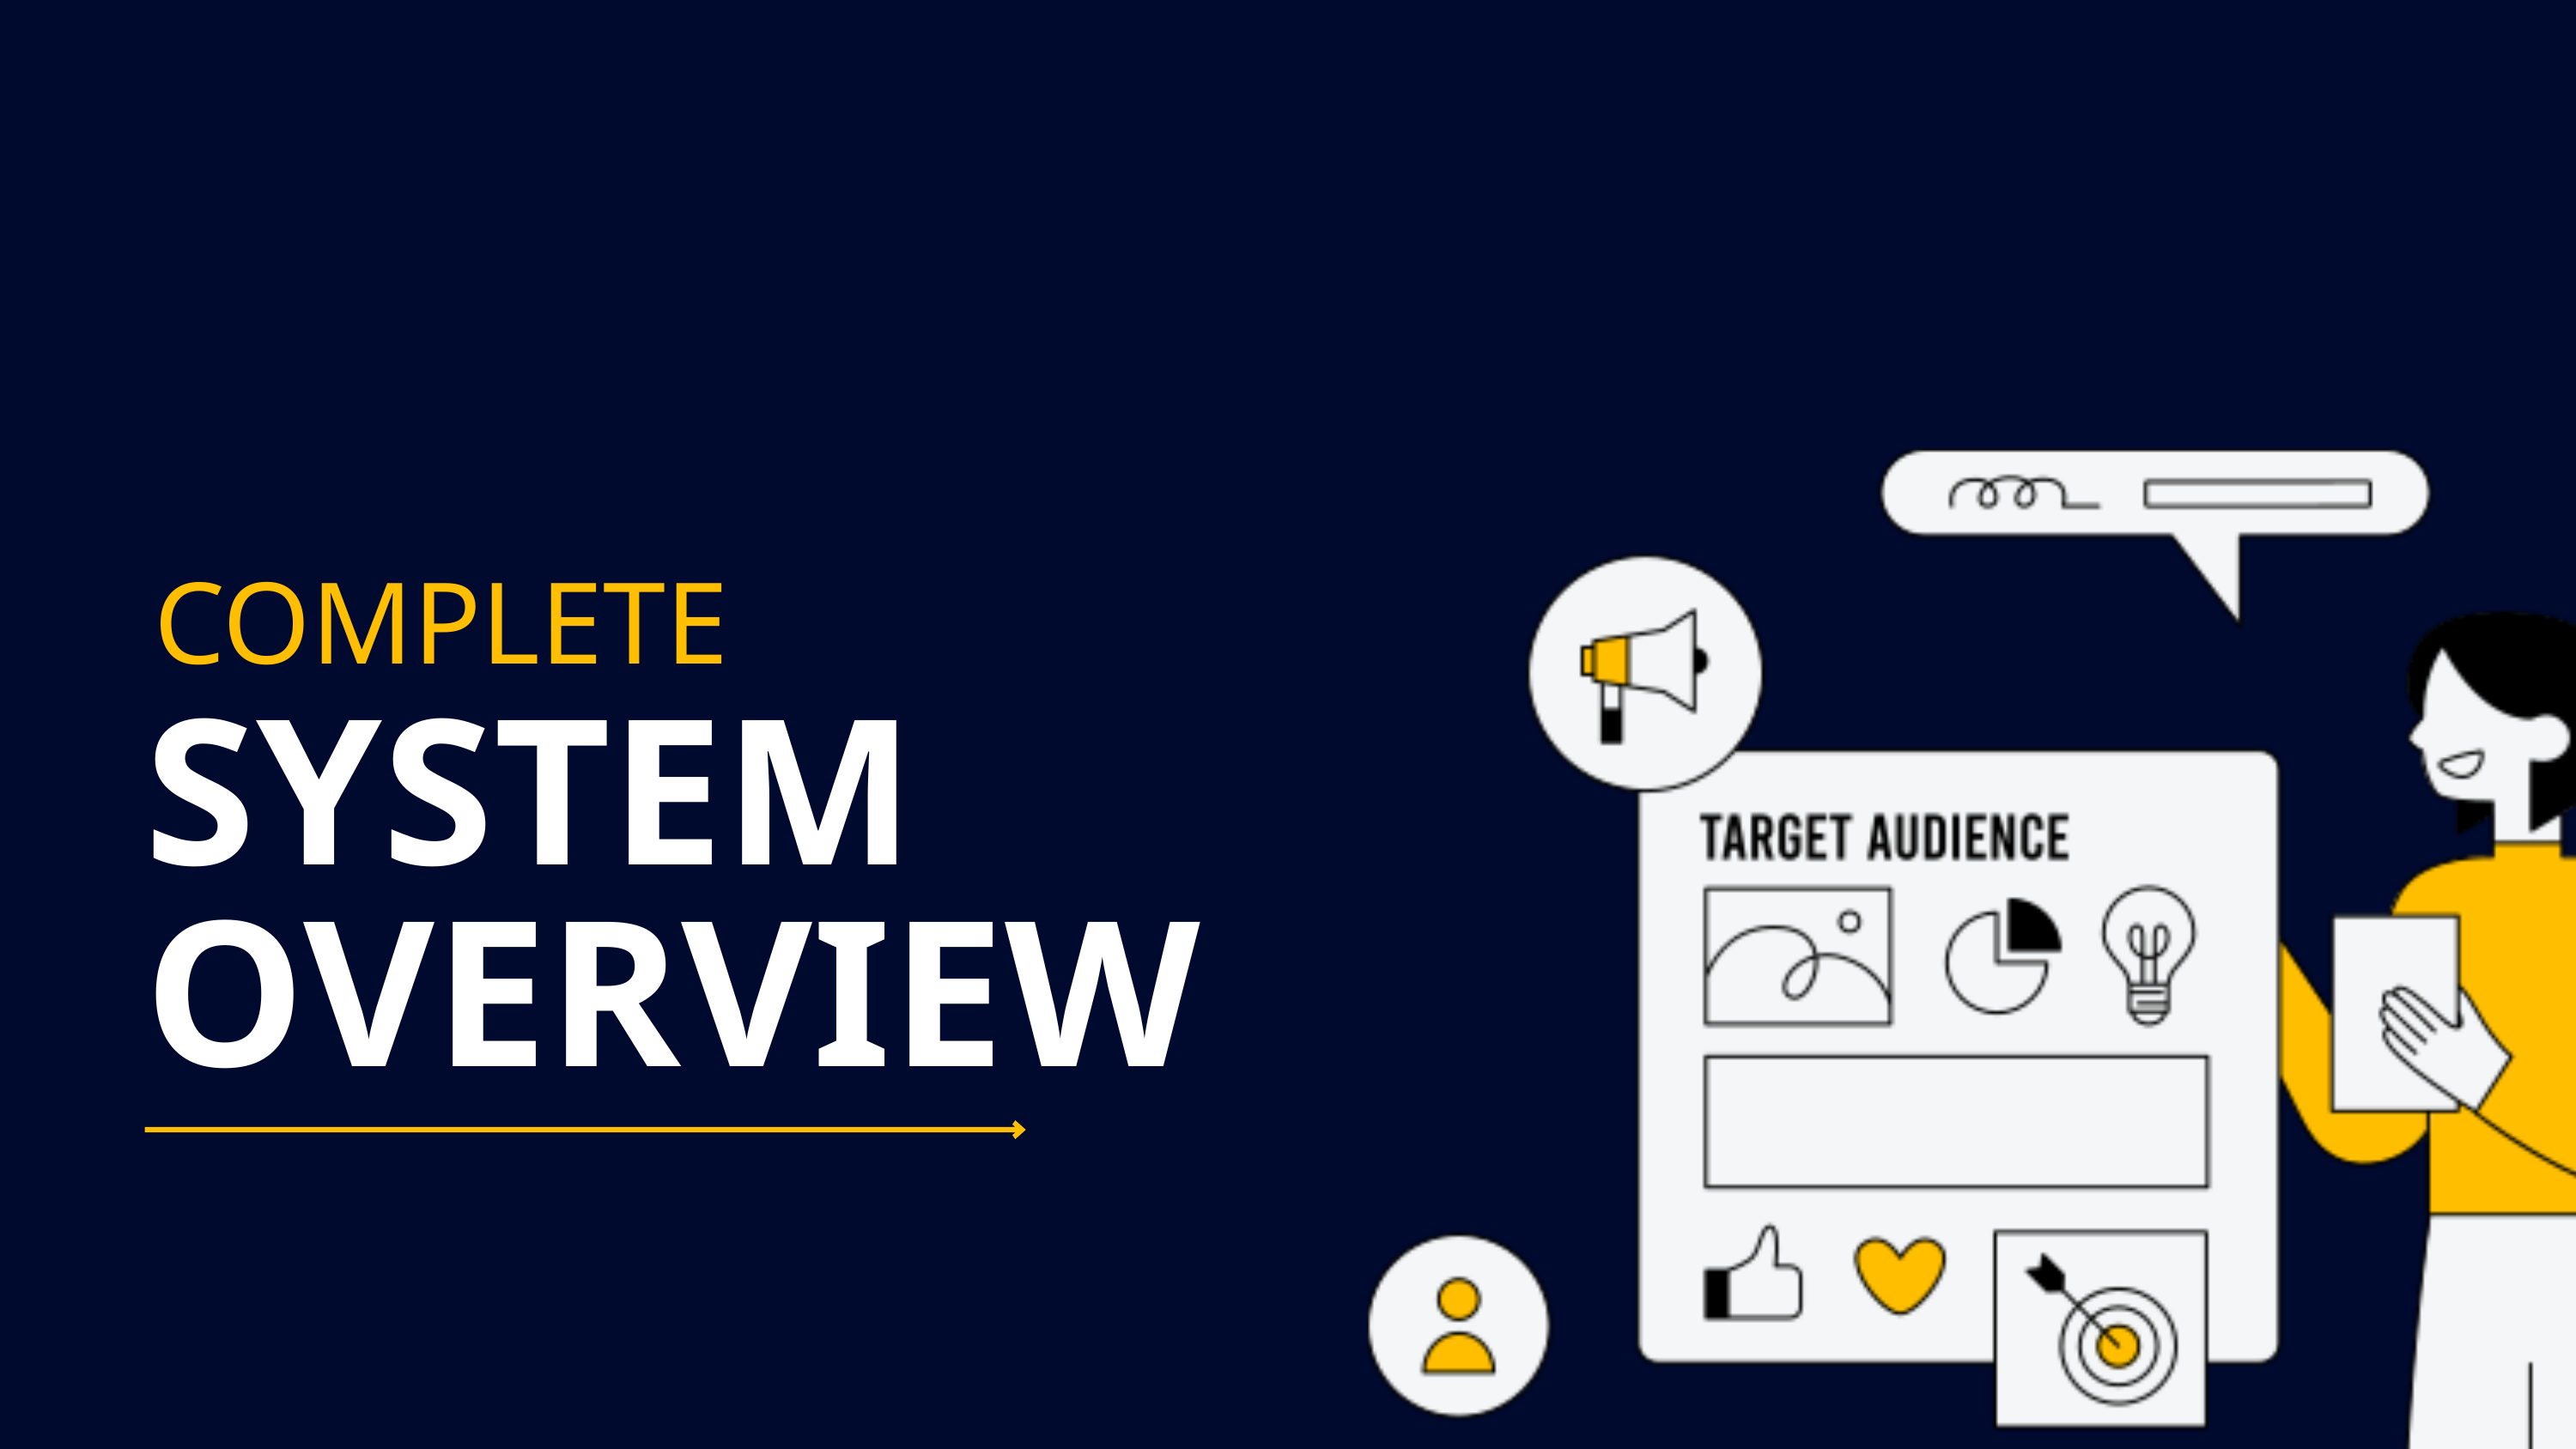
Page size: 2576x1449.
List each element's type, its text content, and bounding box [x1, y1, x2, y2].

text_box [1367, 449, 2576, 1449]
text_box [144, 1123, 1026, 1137]
text_box COMPLETE [154, 528, 1320, 687]
text_box SYSTEM OVERVIEW [144, 702, 1631, 1107]
